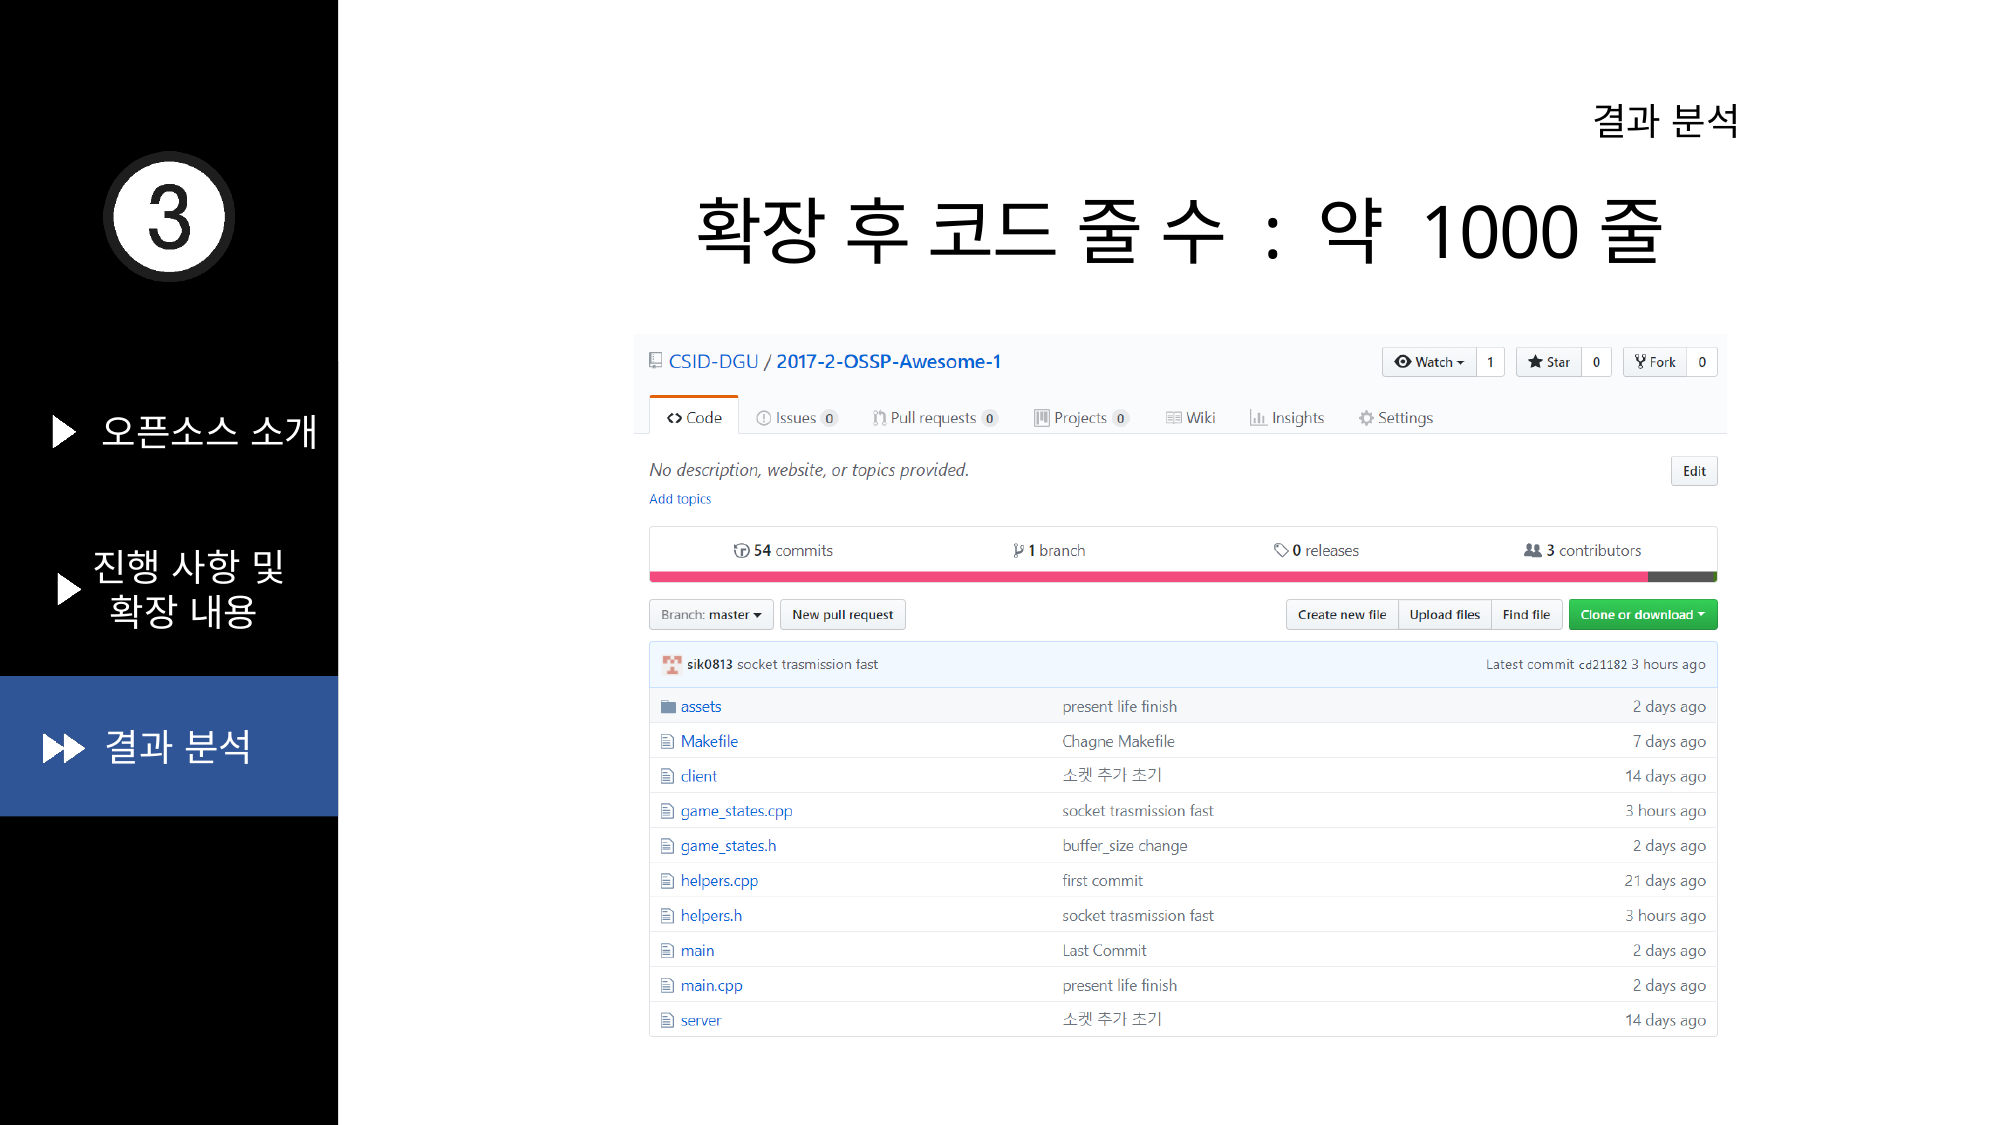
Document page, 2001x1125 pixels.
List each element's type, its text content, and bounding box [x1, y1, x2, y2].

picture [48, 415, 80, 448]
text_box 결과 분석 [0, 677, 339, 817]
text_box 진행 사항 및 확장 내용 [0, 503, 339, 677]
text_box 결과 분석 [1577, 90, 1756, 151]
picture [43, 727, 85, 769]
picture [103, 151, 235, 282]
text_box 확장 후 코드 줄 수 : 약 1000줄 [568, 178, 1793, 281]
text_box 오픈소스 소개 [0, 360, 339, 503]
picture [634, 334, 1727, 1047]
picture [53, 573, 85, 605]
text_box [0, 0, 339, 360]
text_box [0, 817, 339, 1125]
